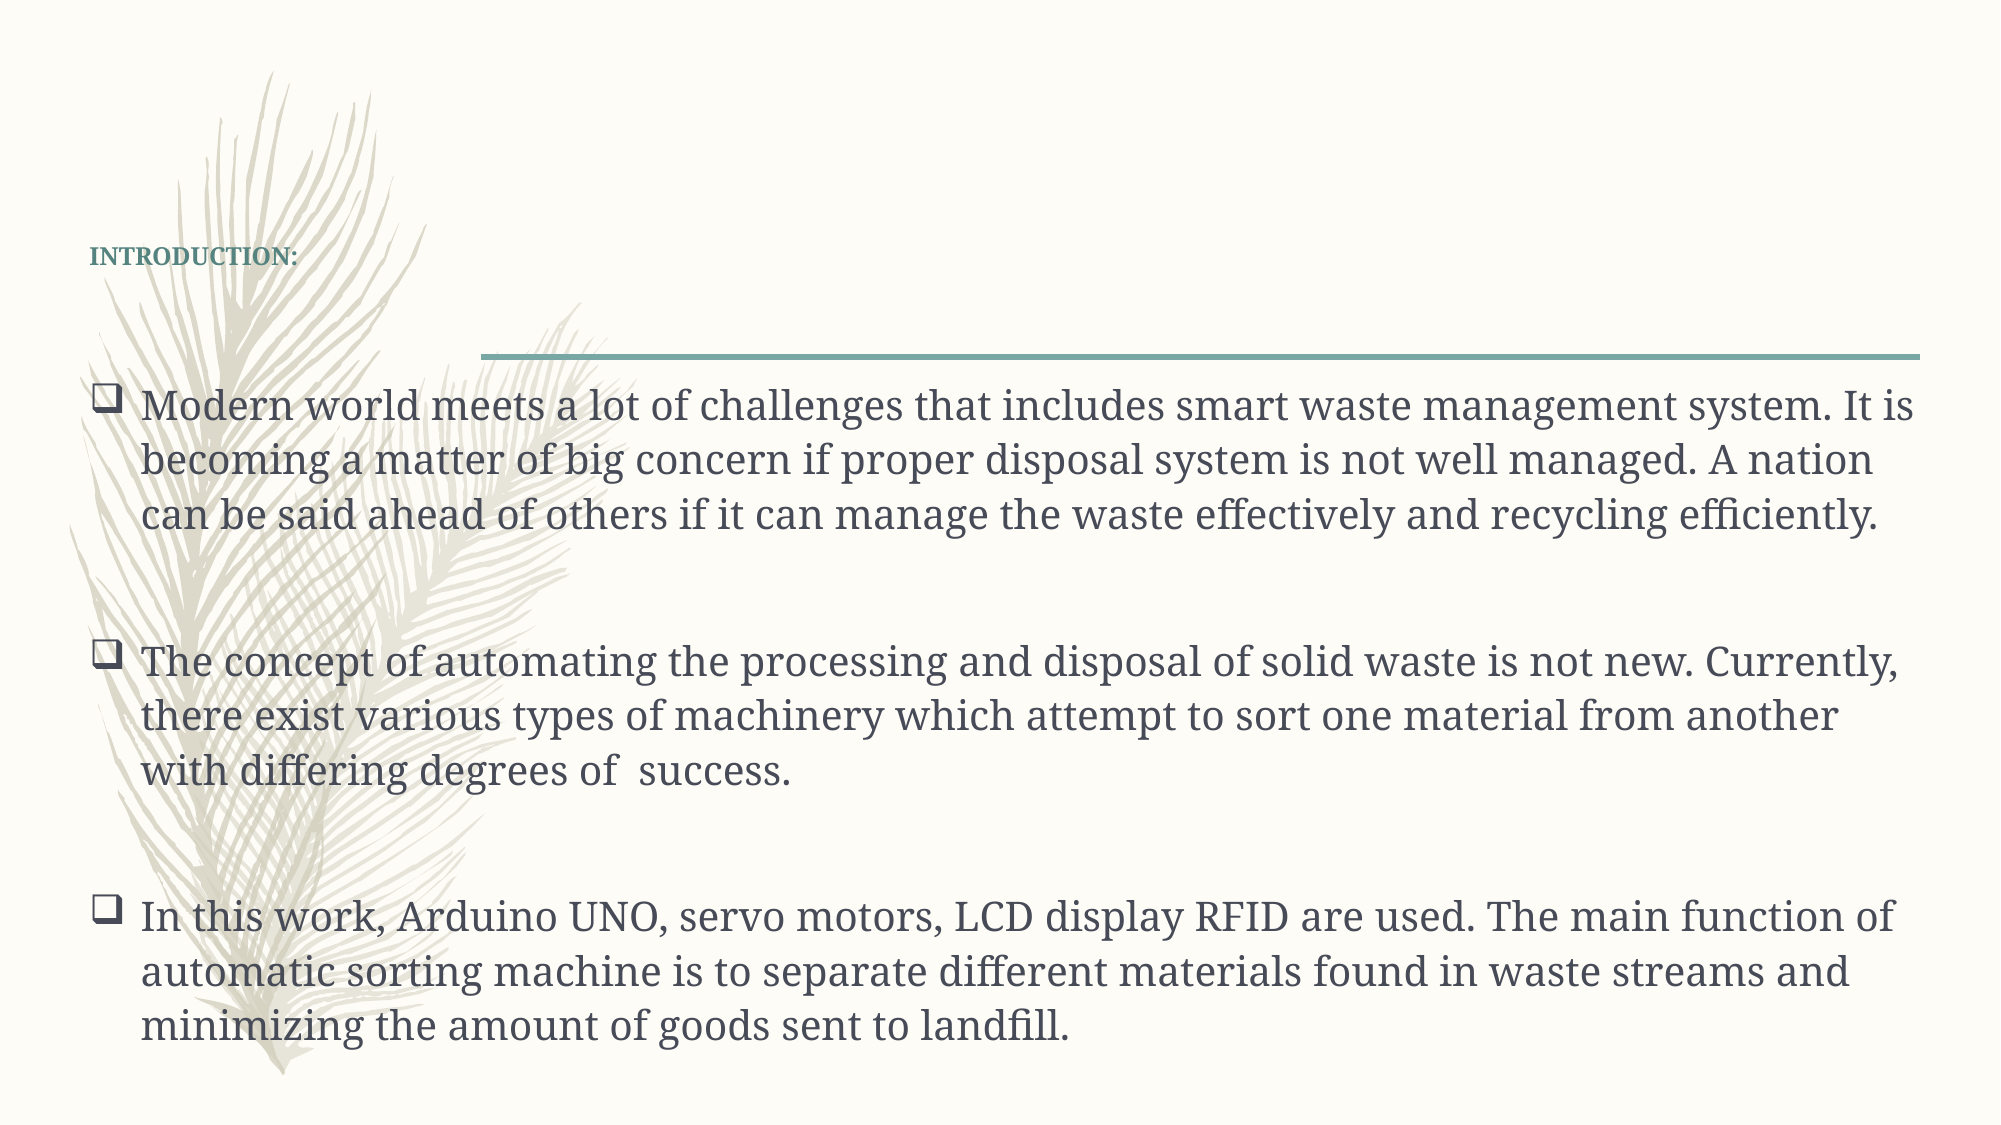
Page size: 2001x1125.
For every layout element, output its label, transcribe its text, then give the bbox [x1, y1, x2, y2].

list Modern world meets a lot of challenges that includes smart waste management system. It is becoming a matter of big concern if proper disposal system is not well managed. A nation can be said ahead of others if it can manage the waste effectively and recycling efficiently. The concept of automating the processing and disposal of solid waste is not new. Currently, there exist various types of machinery which attempt to sort one material from another with differing degrees of success. In this work, Arduino UNO, servo motors, LCD display RFID are used. The main function of automatic sorting machine is to separate different materials found in waste streams and minimizing the amount of goods sent to landfill. [74, 366, 1955, 1106]
title INTRODUCTION: [74, 234, 1269, 366]
